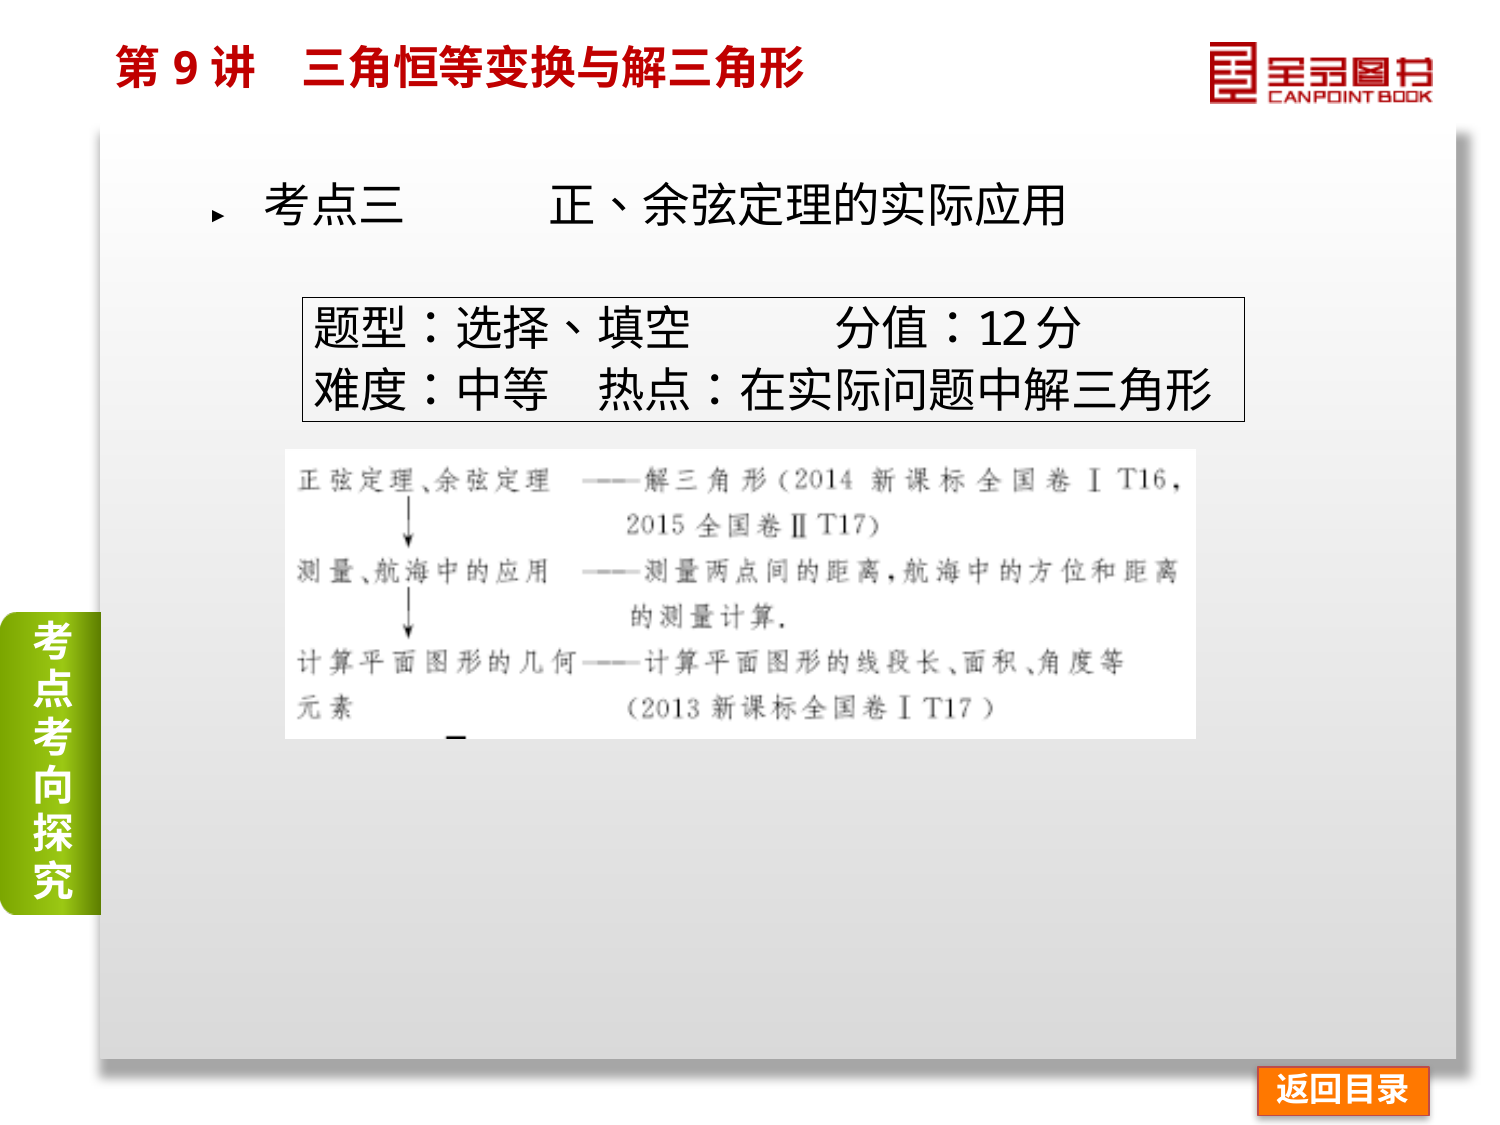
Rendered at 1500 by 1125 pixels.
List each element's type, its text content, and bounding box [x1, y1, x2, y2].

picture [1210, 42, 1433, 104]
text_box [159, 174, 1388, 1094]
text_box 第9讲 三角恒等变换与解三角形 [100, 27, 1199, 106]
text_box 返回目录 [1257, 1066, 1430, 1116]
picture [0, 612, 101, 915]
